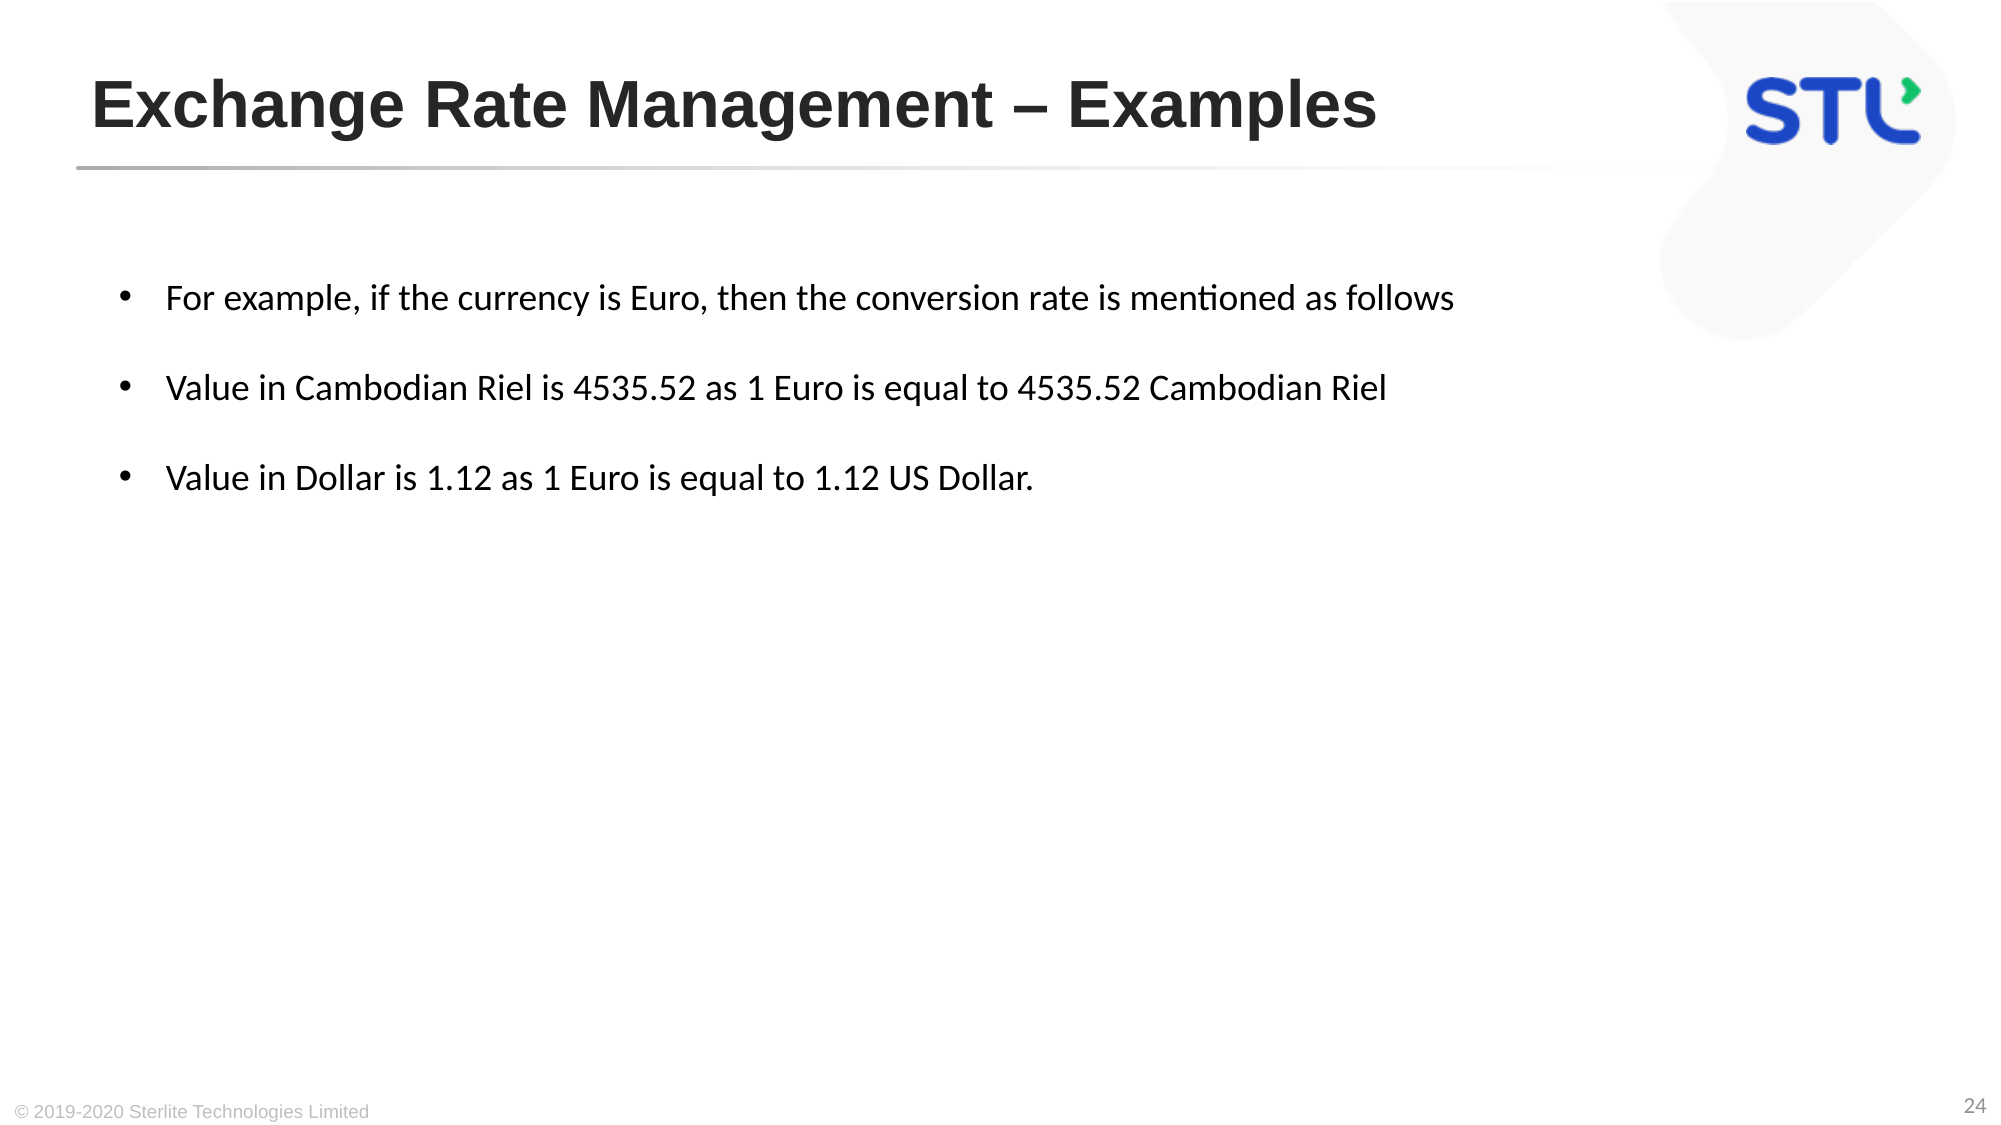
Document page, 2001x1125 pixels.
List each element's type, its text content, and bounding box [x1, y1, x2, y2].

picture [1746, 77, 1921, 145]
text_box For example, if the currency is Euro, then the conversion rate is mentioned as follows Value in Cambodian Riel is 4535.52 as 1 Euro is equal to 4535.52 Cambodian Riel Value in Dollar is 1.12 as 1 Euro is equal to 1.12 US Dollar. [104, 265, 1660, 506]
footer © 2019-2020 Sterlite Technologies Limited [0, 1083, 455, 1125]
title Exchange Rate Management – Examples [76, 35, 1564, 167]
slide_number 24 [1955, 1083, 1997, 1122]
